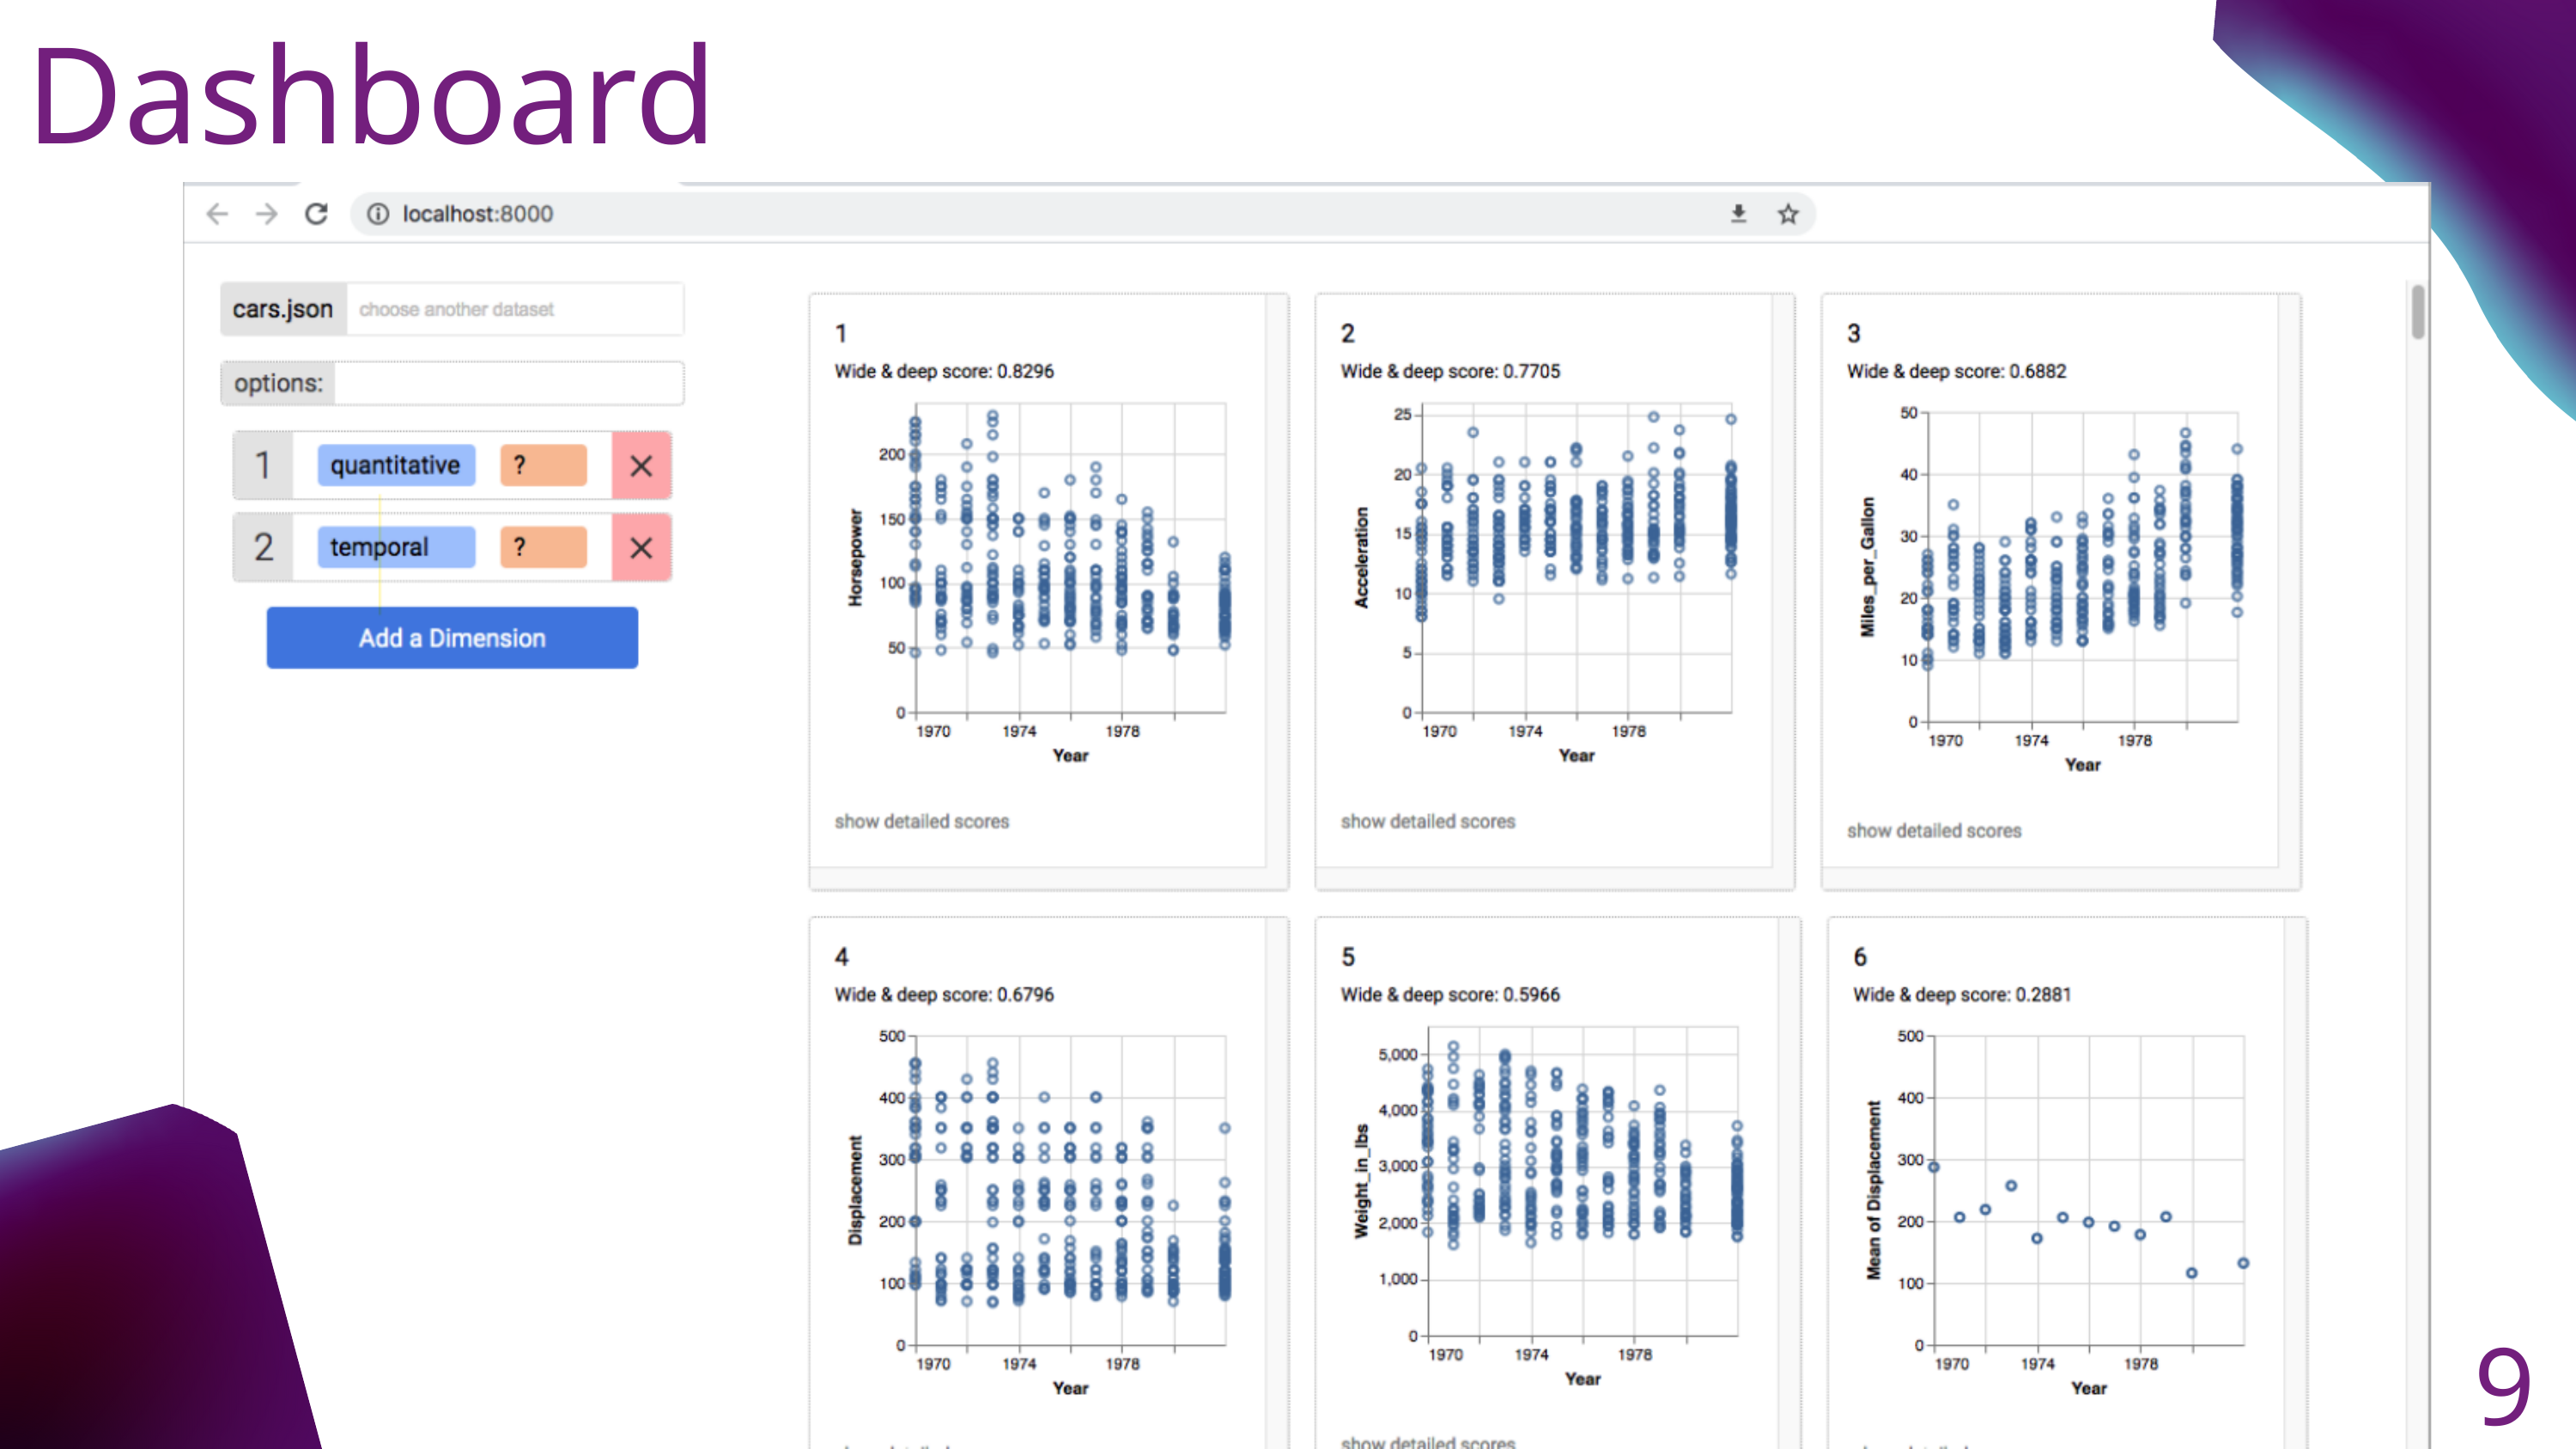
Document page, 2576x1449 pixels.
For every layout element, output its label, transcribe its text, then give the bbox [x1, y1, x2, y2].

text_box [0, 1089, 322, 1449]
text_box [183, 182, 2432, 1449]
text_box [2200, 0, 2576, 456]
text_box 9 [2474, 1320, 2576, 1447]
text_box Dashboard [26, 13, 1637, 171]
